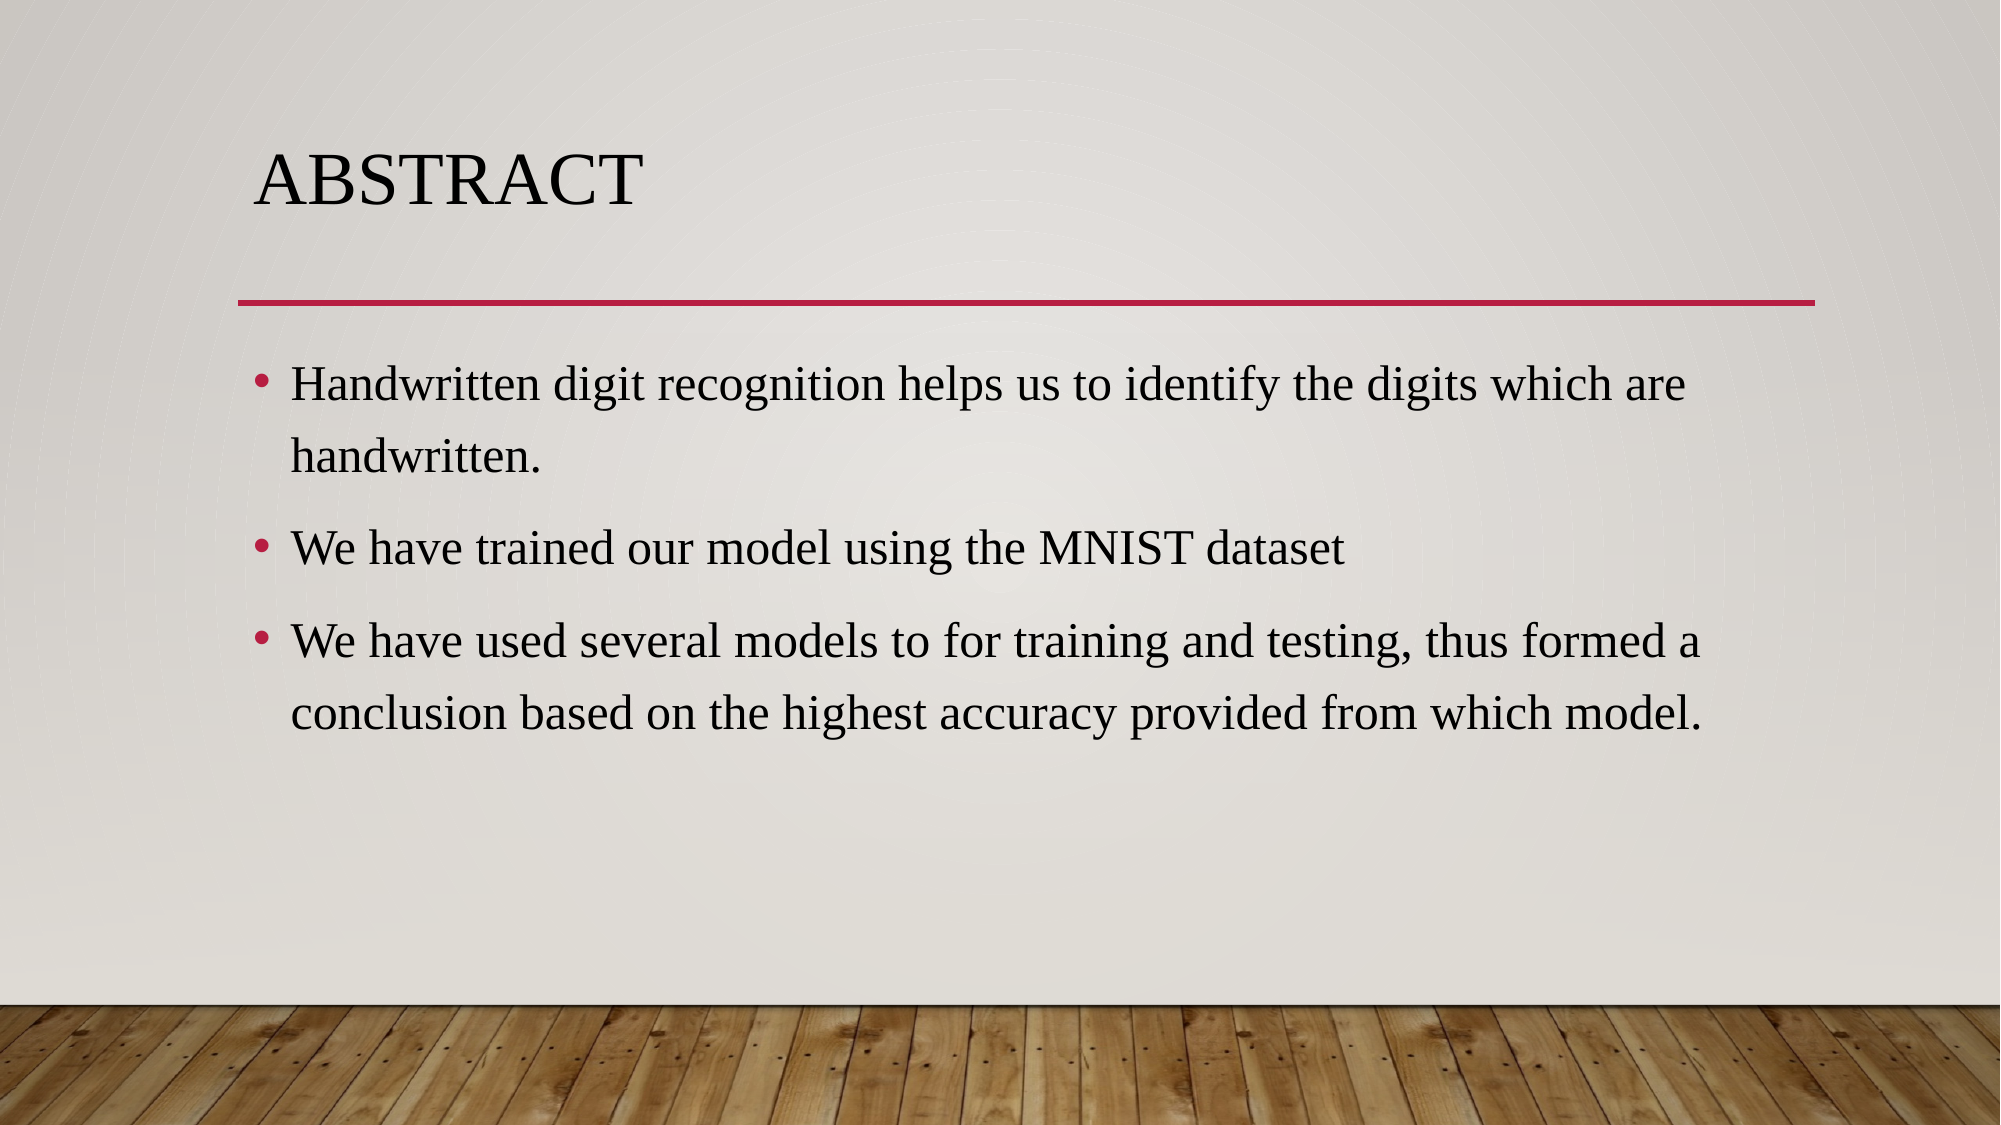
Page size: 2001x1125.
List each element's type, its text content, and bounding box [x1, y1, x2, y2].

list Handwritten digit recognition helps us to identify the digits which are handwritten. We have trained our model using the MNIST dataset We have used several models to for training and testing, thus formed a conclusion based on the highest accuracy provided from which model. [238, 330, 1814, 897]
title abstract [238, 131, 1814, 305]
picture [0, 1005, 2000, 1125]
